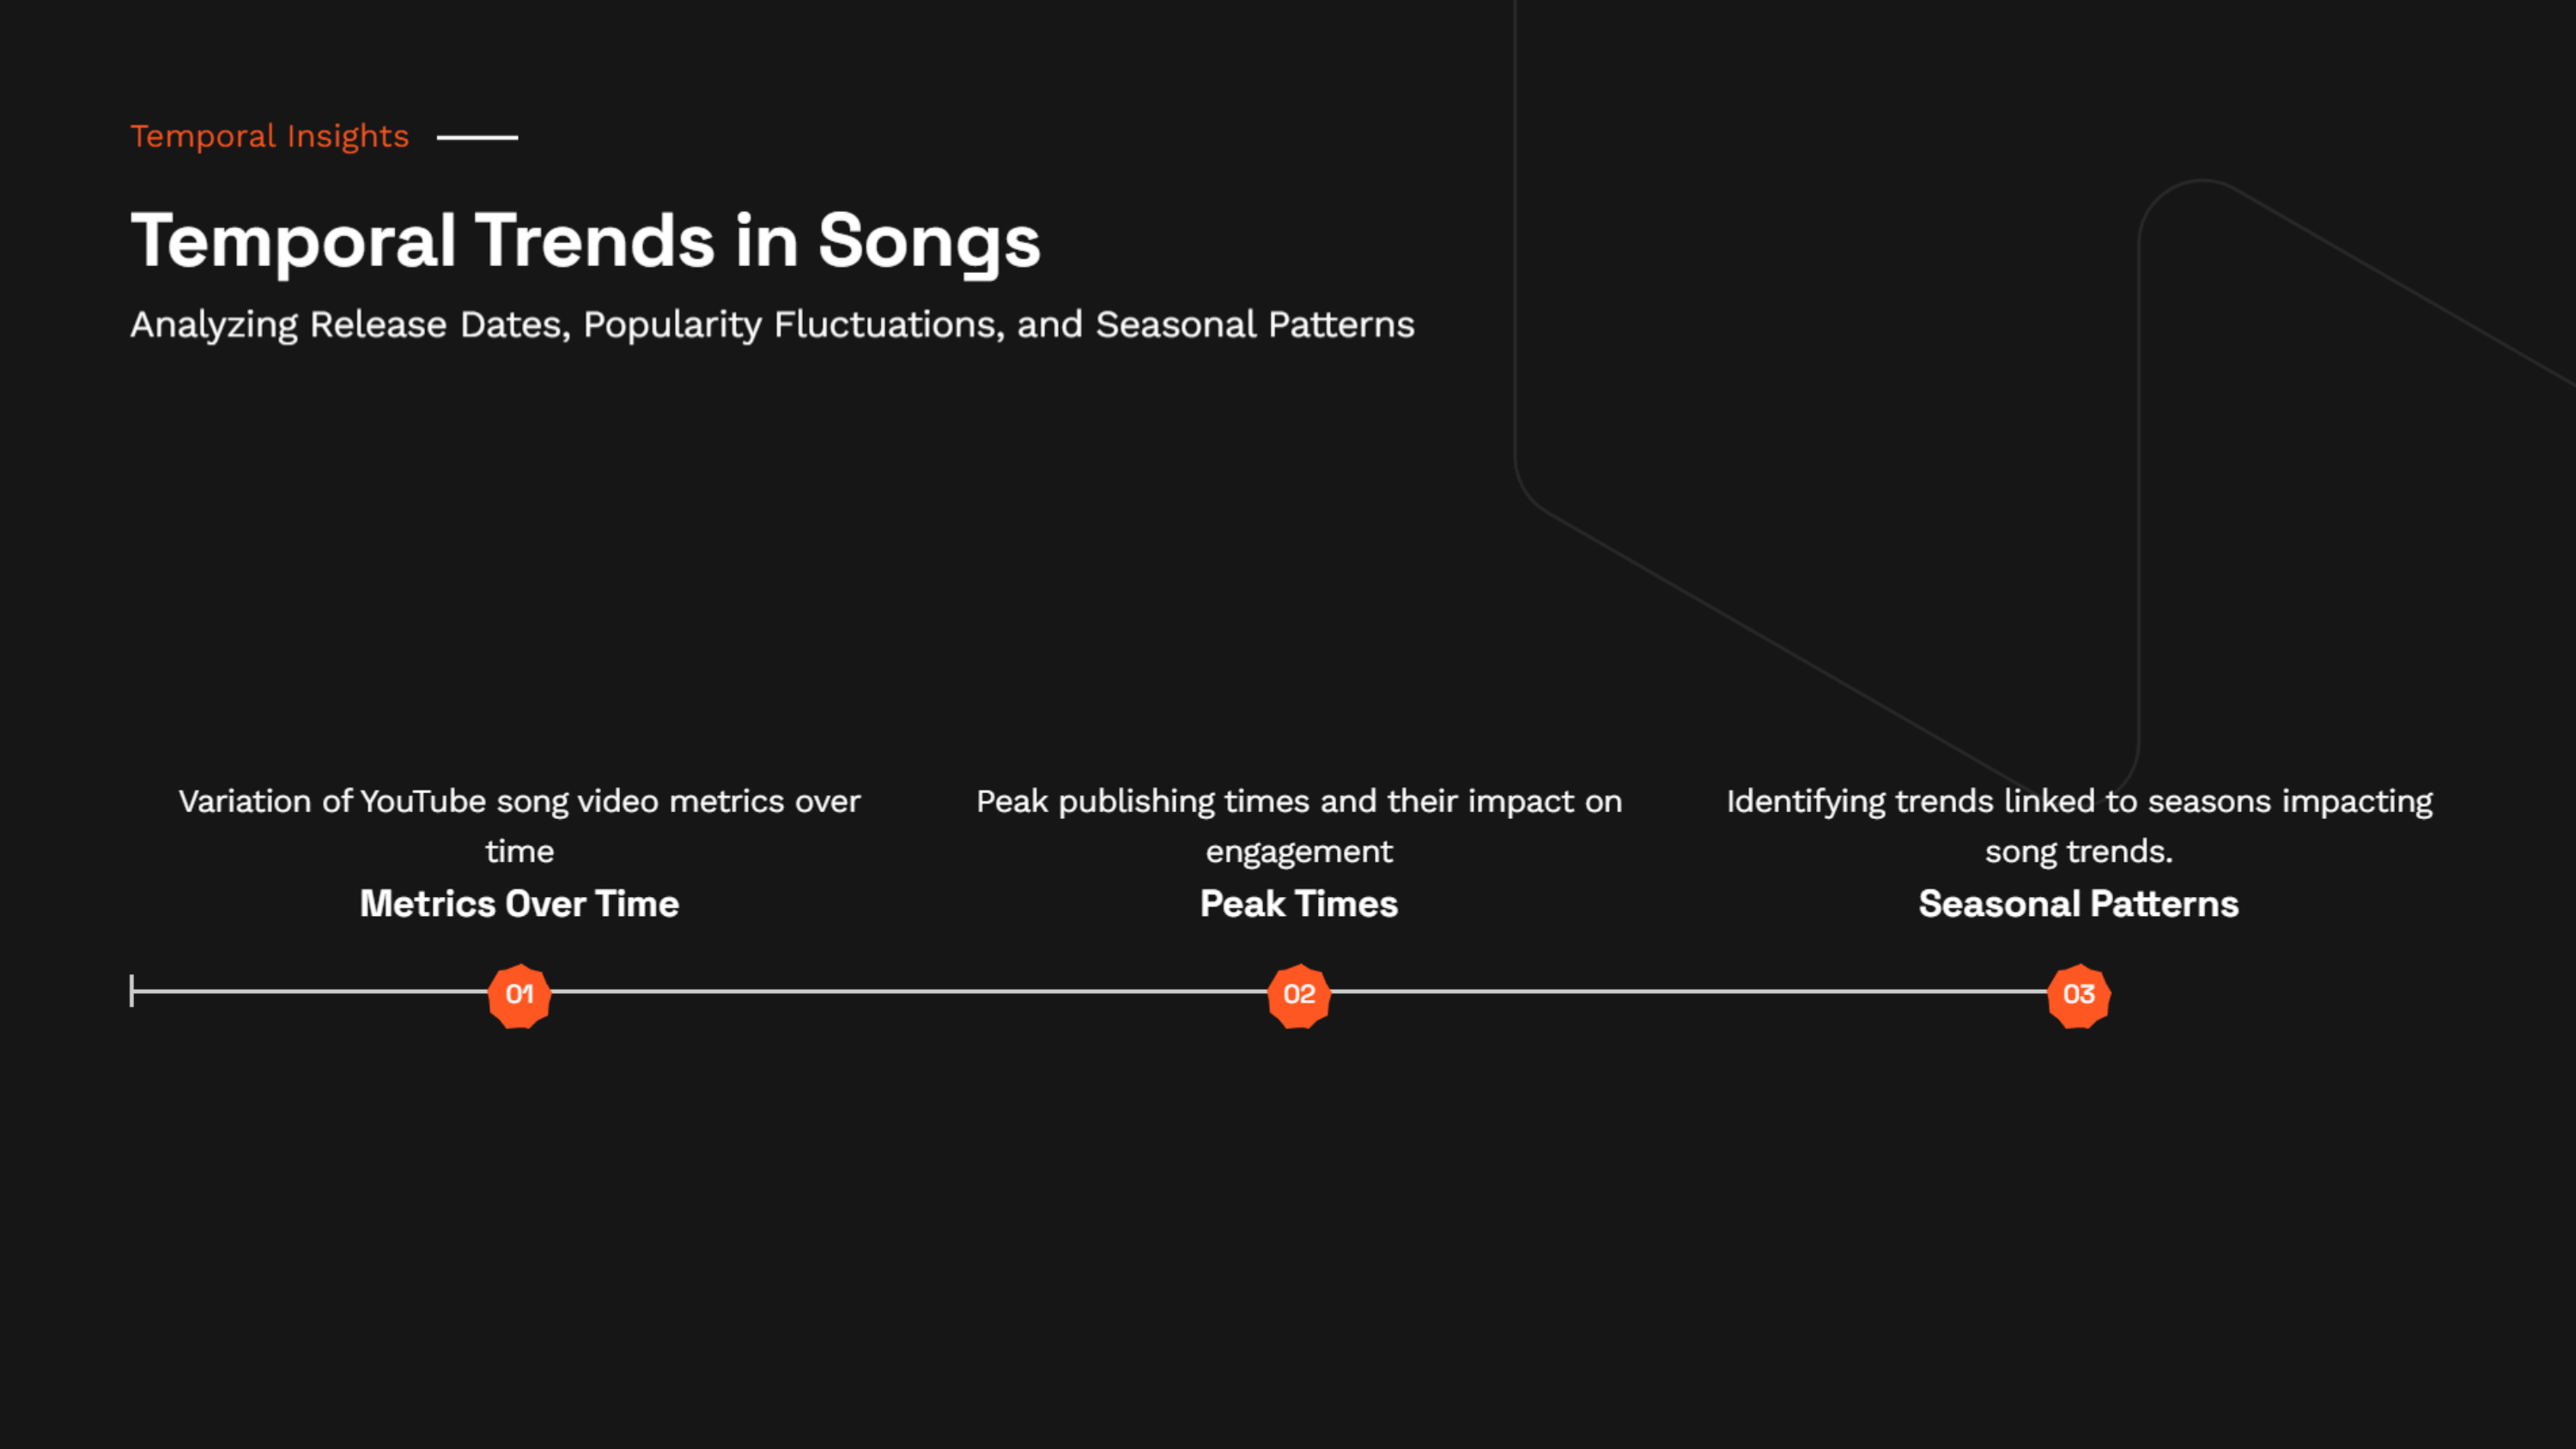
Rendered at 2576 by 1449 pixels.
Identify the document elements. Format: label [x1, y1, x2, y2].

text_box [0, 0, 2576, 1449]
